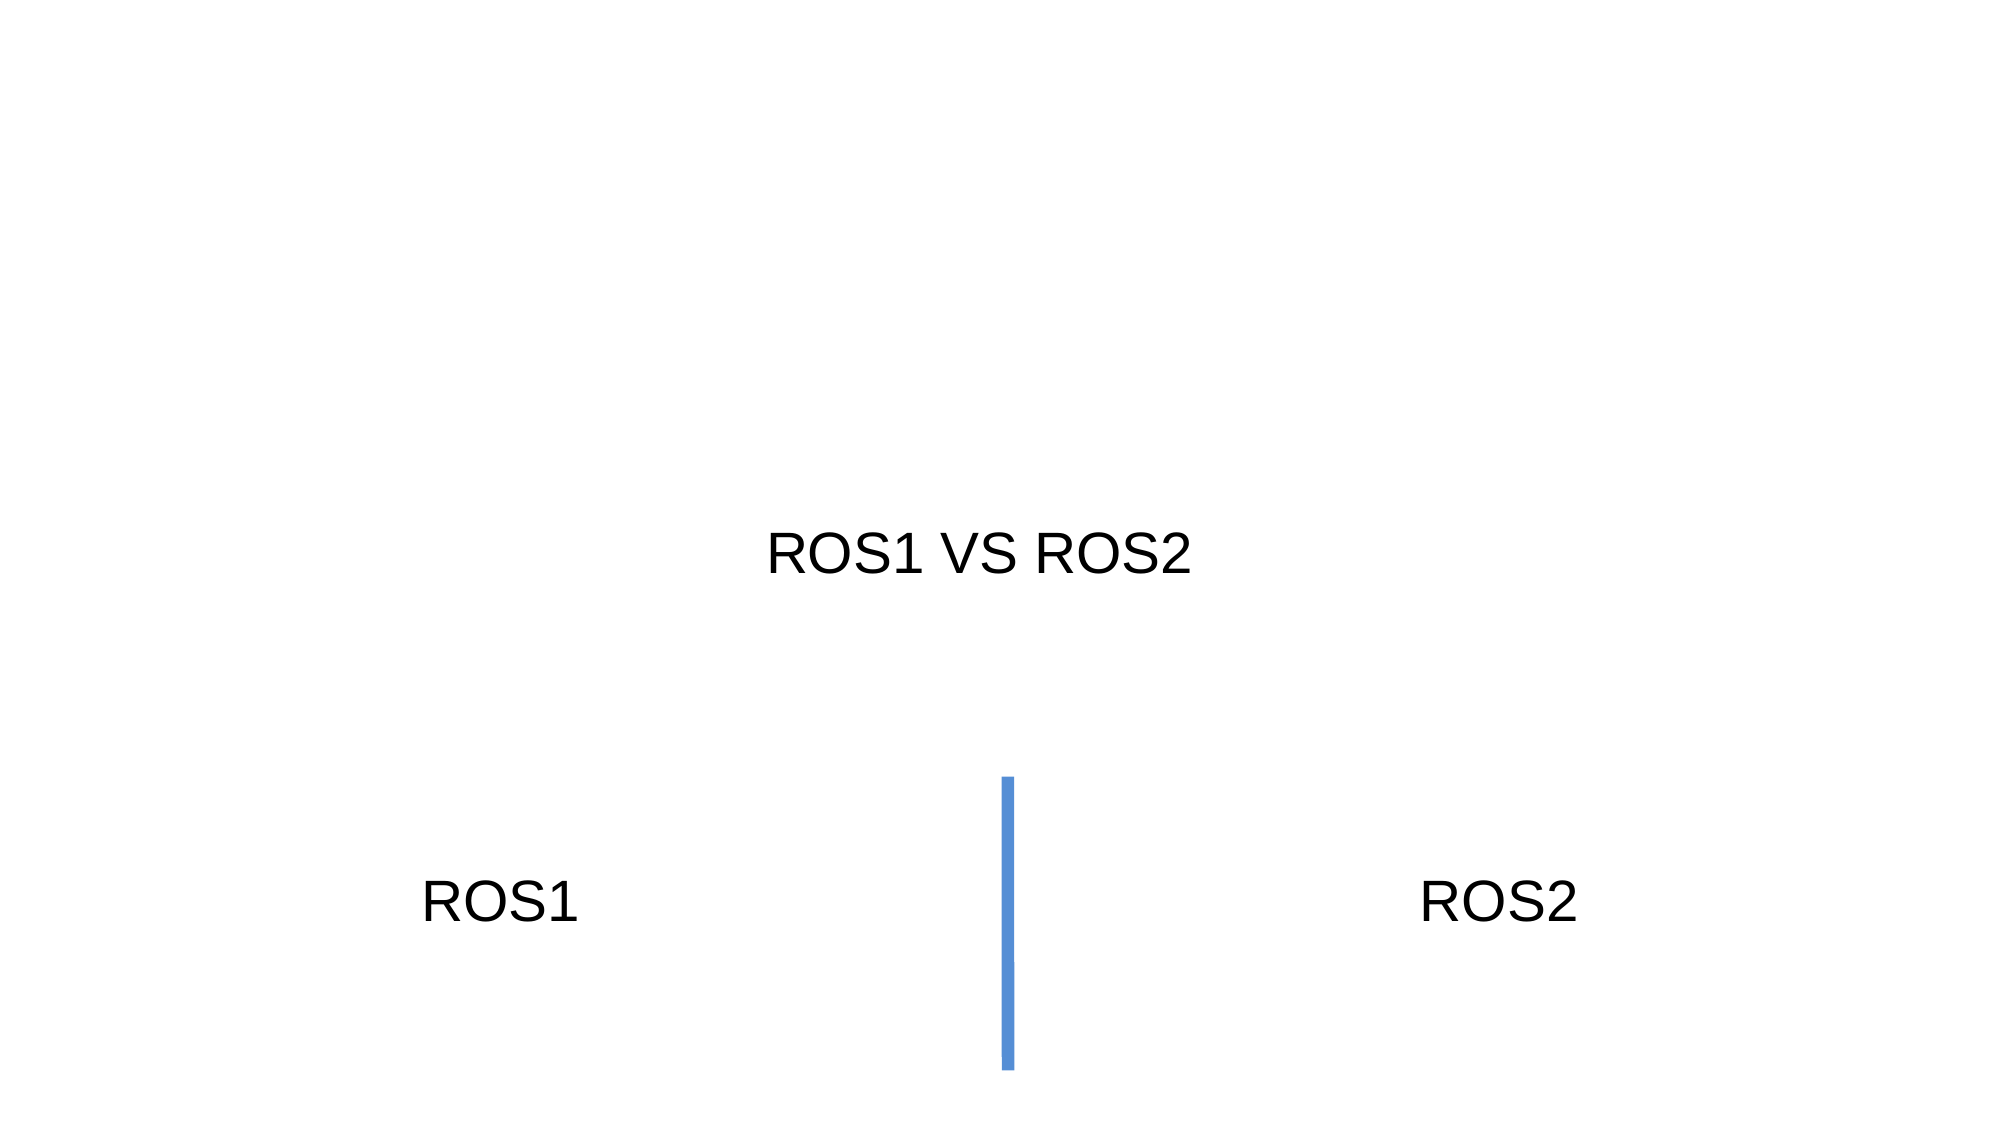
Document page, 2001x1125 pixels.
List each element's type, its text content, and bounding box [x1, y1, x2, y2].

text_box ROS1 [235, 855, 766, 1012]
text_box ROS1 VS ROS2 [305, 507, 1654, 663]
text_box ROS2 [1234, 855, 1765, 1012]
